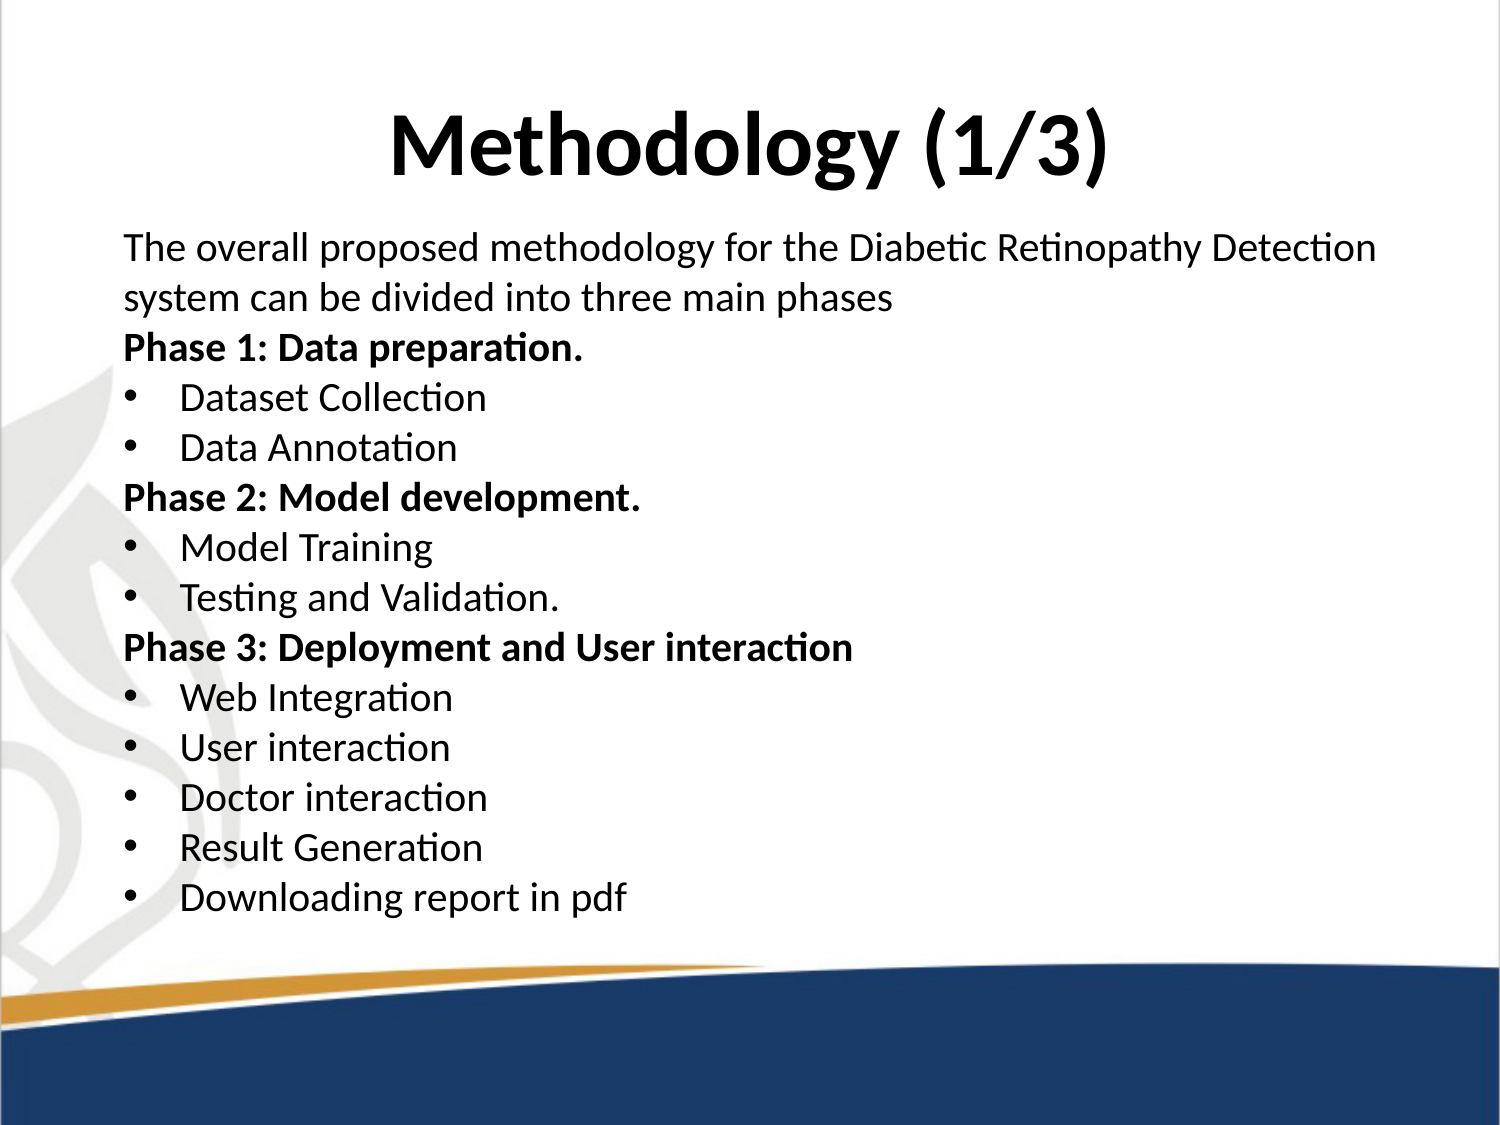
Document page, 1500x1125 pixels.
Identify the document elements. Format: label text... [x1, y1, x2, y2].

title Methodology (1/3) [75, 45, 1425, 212]
list The overall proposed methodology for the Diabetic Retinopathy Detection system can be divided into three main phases Phase 1: Data preparation. Dataset Collection Data Annotation Phase 2: Model development. Model Training Testing and Validation. Phase 3: Deployment and User interaction Web Integration User interaction Doctor interaction Result Generation Downloading report in pdf [75, 212, 1425, 955]
picture [0, 0, 1500, 1125]
